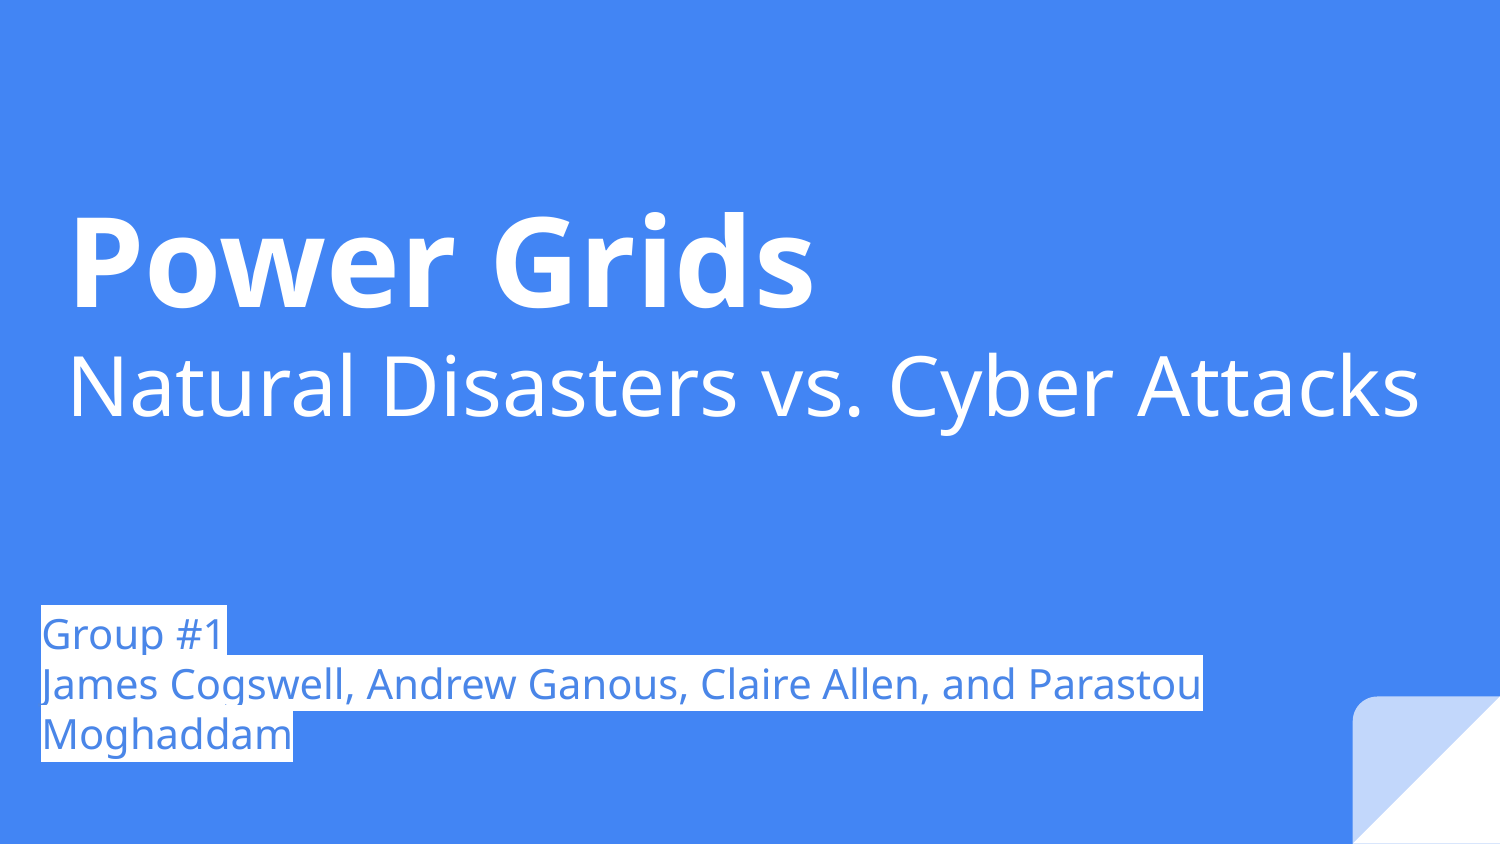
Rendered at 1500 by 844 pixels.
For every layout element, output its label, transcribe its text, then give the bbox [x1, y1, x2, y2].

subtitle Group #1 James Cogswell, Andrew Ganous, Claire Allen, and Parastou Moghaddam [26, 592, 1424, 723]
title Power Grids Natural Disasters vs. Cyber Attacks [51, 231, 1449, 568]
